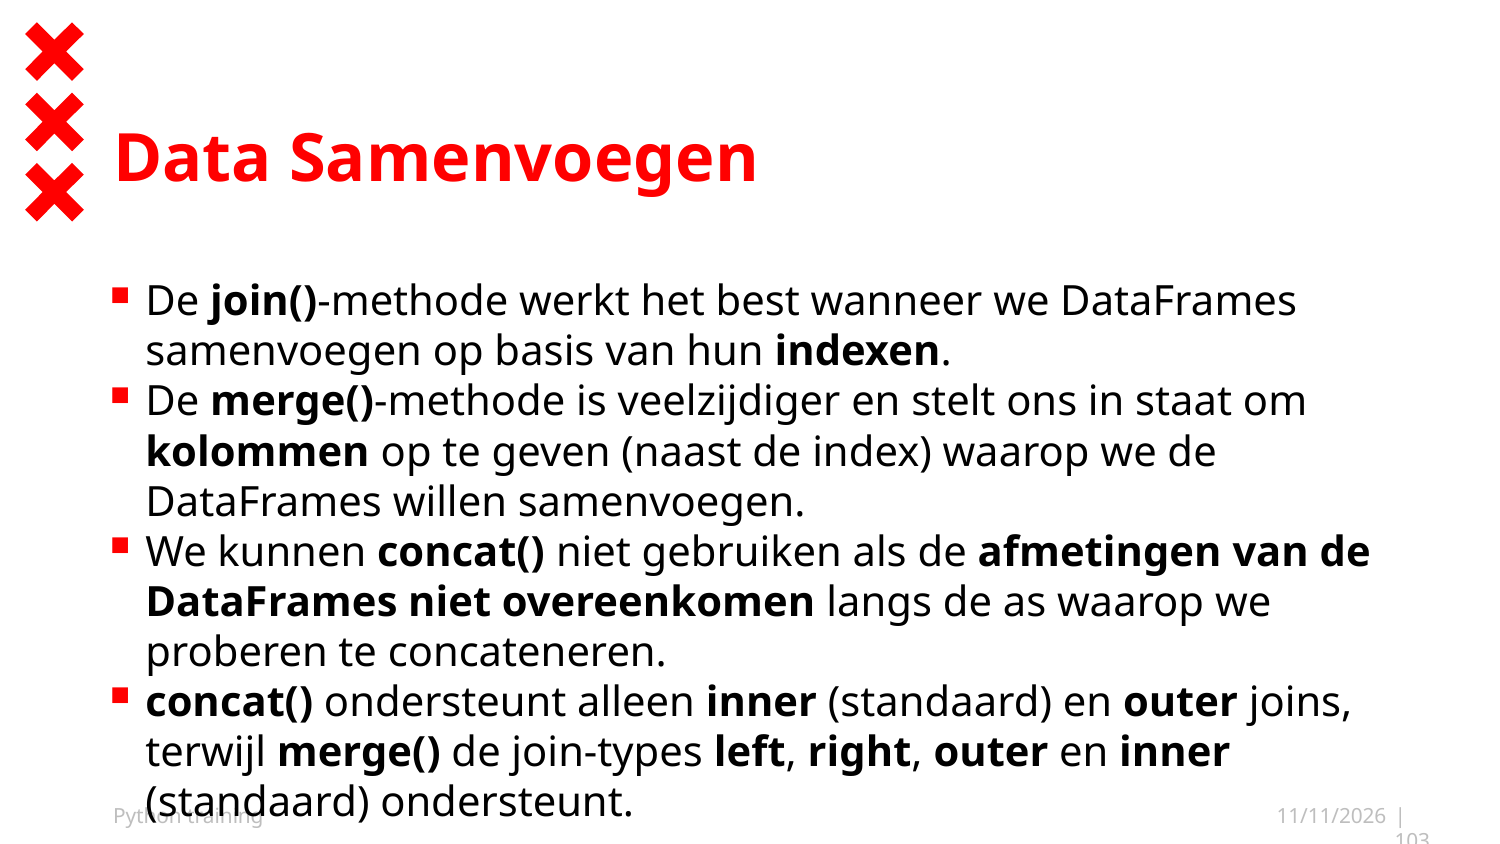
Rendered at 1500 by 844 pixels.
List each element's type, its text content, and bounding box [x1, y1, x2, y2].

footer Python training [113, 802, 1129, 833]
slide_number | 103 [1394, 802, 1442, 833]
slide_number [1262, 802, 1387, 833]
title Data Samenvoegen [113, 114, 1442, 275]
list De join()-methode werkt het best wanneer we DataFrames samenvoegen op basis van hun indexen. De merge()-methode is veelzijdiger en stelt ons in staat om kolommen op te geven (naast de index) waarop we de DataFrames willen samenvoegen. We kunnen concat() niet gebruiken als de afmetingen van de DataFrames niet overeenkomen langs de as waarop we proberen te concateneren. concat() ondersteunt alleen inner (standaard) en outer joins, terwijl merge() de join-types left, right, outer en inner (standaard) ondersteunt. [109, 274, 1439, 618]
